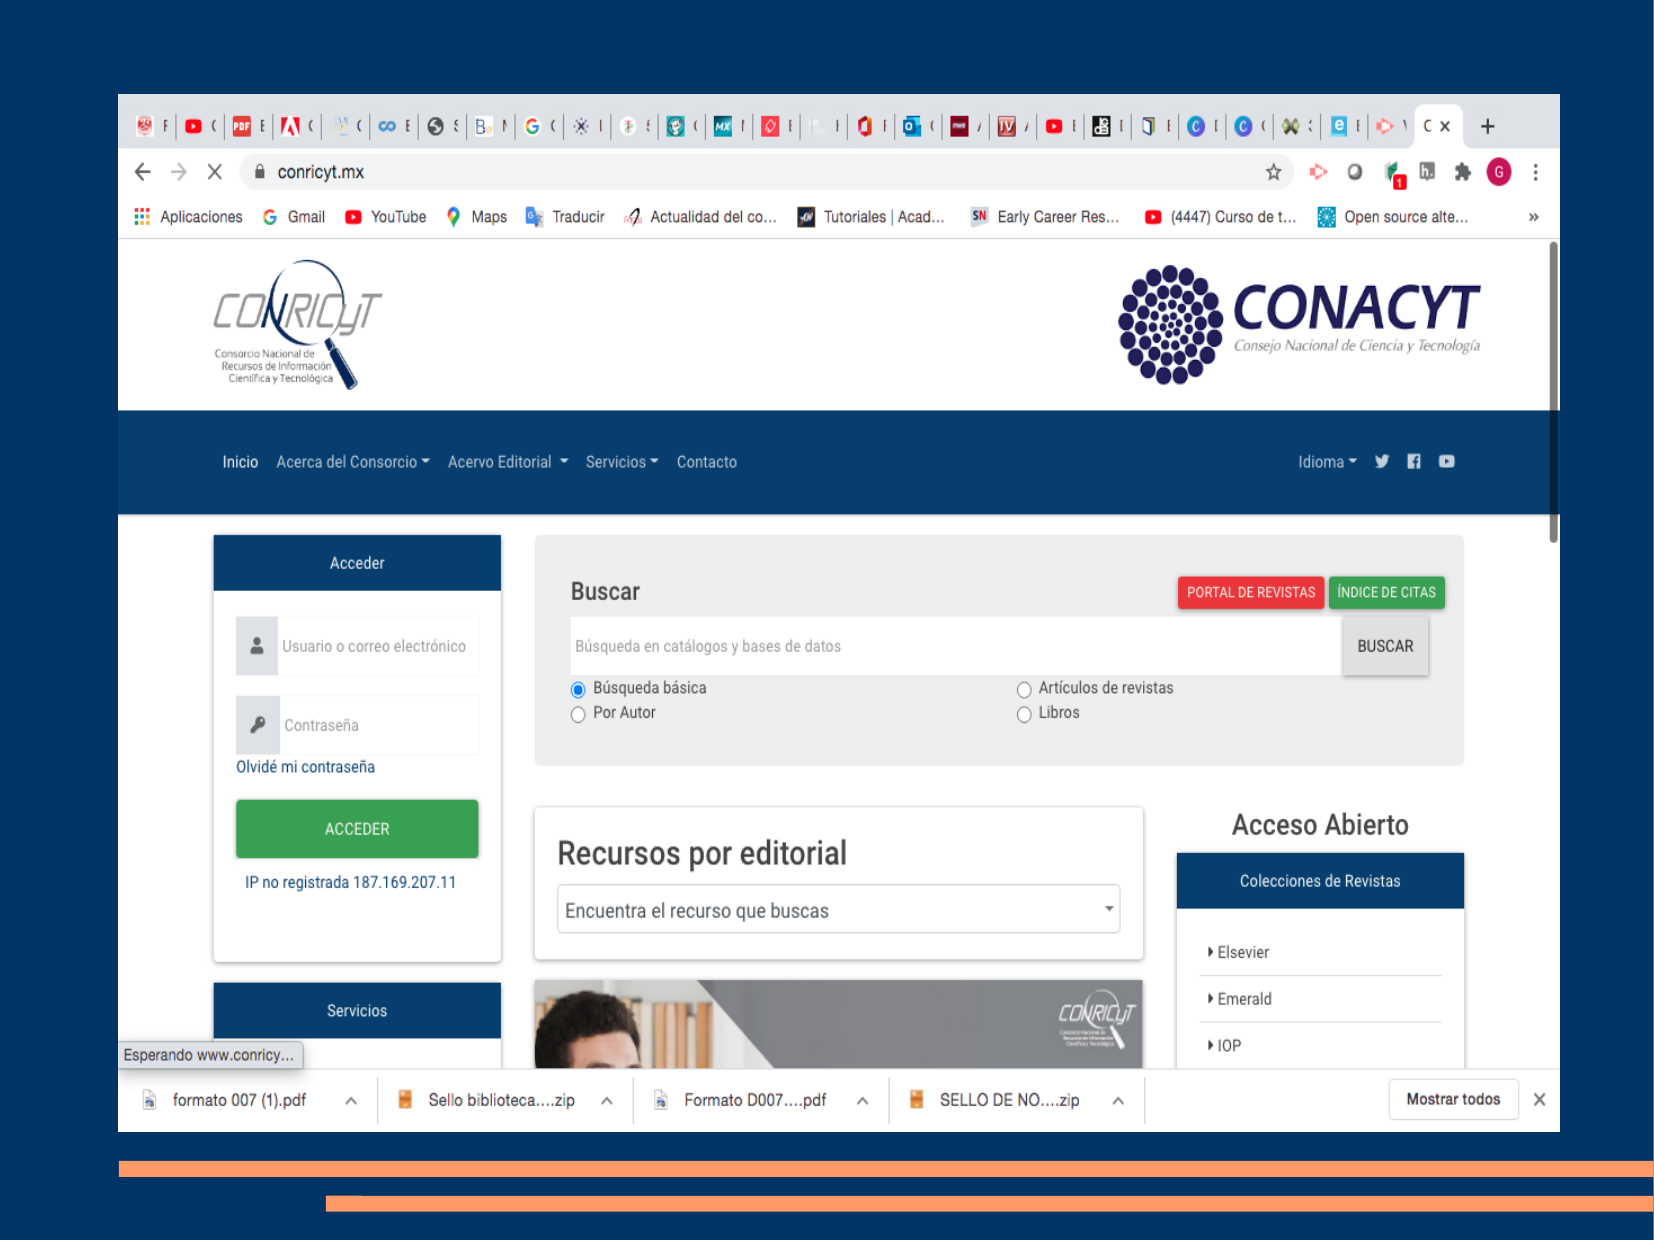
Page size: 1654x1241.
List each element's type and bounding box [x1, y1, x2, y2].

picture [117, 94, 1560, 1133]
